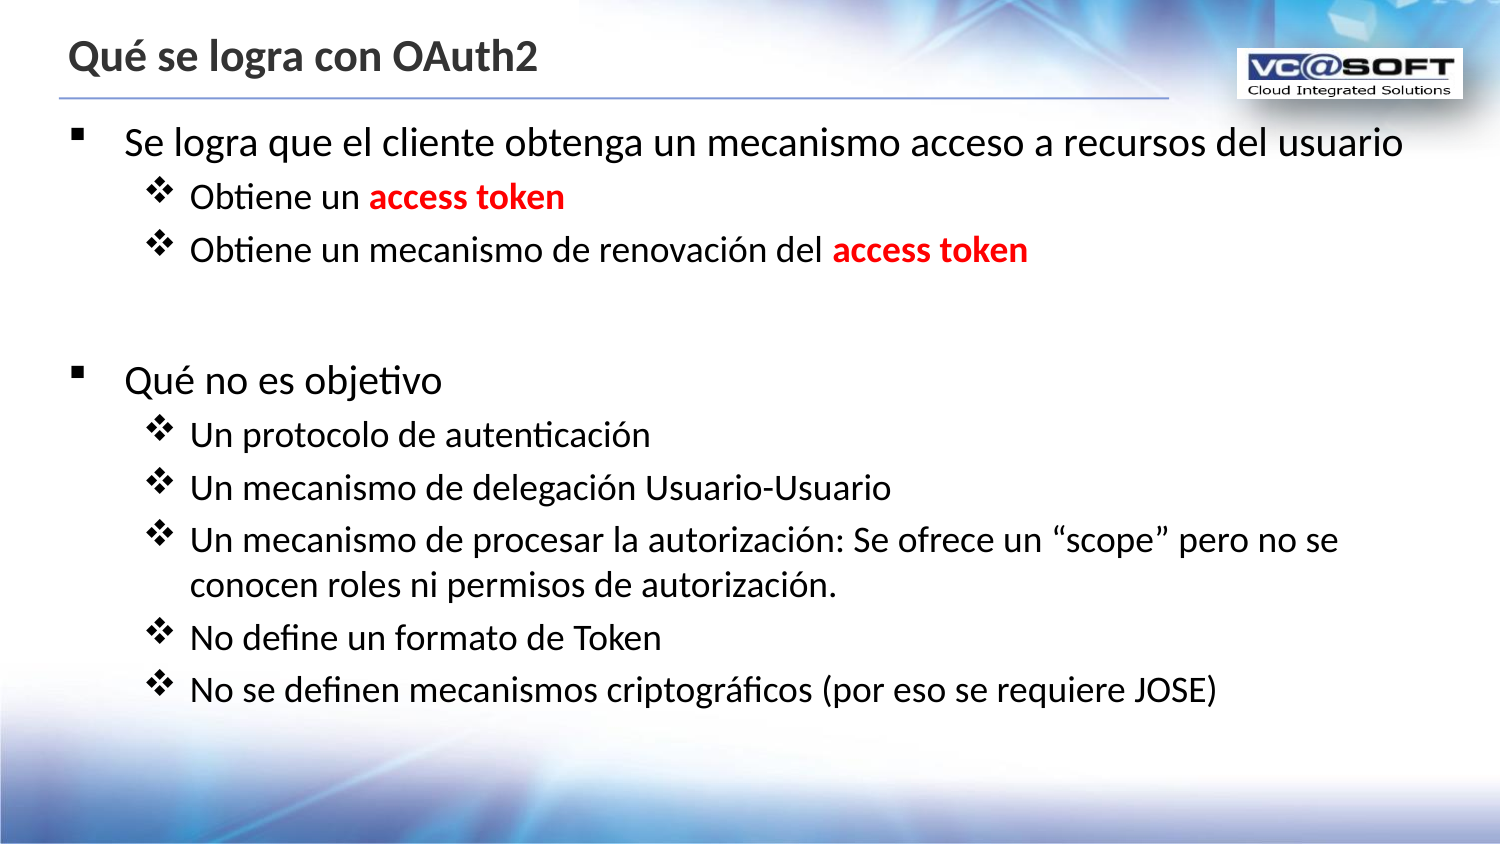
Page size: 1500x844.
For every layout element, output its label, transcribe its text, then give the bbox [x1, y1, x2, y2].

list Se logra que el cliente obtenga un mecanismo acceso a recursos del usuario Obtiene un access token Obtiene un mecanismo de renovación del access token Qué no es objetivo Un protocolo de autenticación Un mecanismo de delegación Usuario-Usuario Un mecanismo de procesar la autorización: Se ofrece un “scope” pero no se conocen roles ni permisos de autorización. No define un formato de Token No se definen mecanismos criptográficos (por eso se requiere JOSE) [52, 107, 1454, 790]
title Qué se logra con OAuth2 [52, 23, 1190, 83]
picture [579, 0, 1500, 150]
picture [0, 663, 1500, 844]
